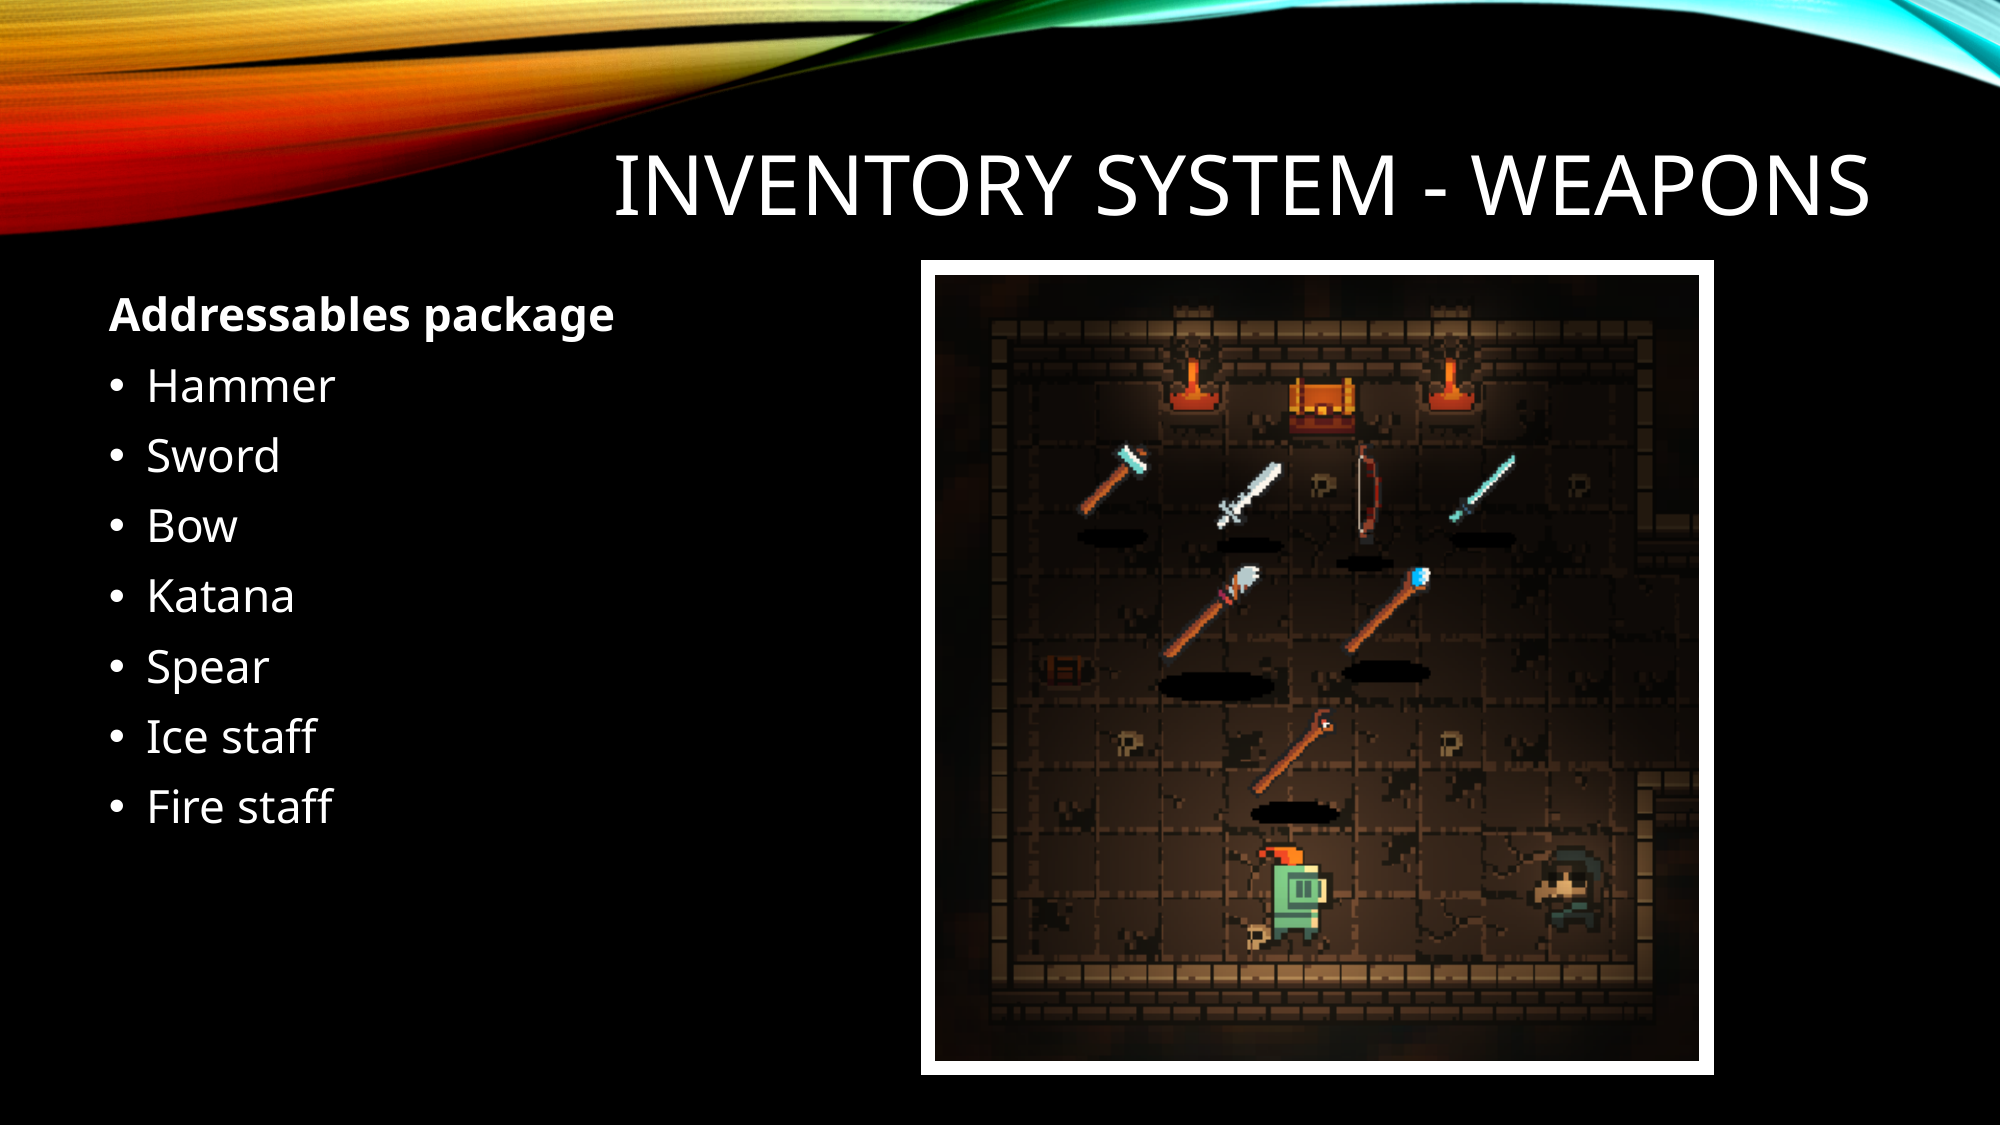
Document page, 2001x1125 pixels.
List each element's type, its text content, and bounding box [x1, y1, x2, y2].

list Addressables package Hammer Sword Bow Katana Spear Ice staff Fire staff [93, 284, 748, 1042]
picture [0, 0, 2000, 237]
title Inventory System - weapons [474, 82, 1888, 295]
picture [935, 274, 1700, 1061]
